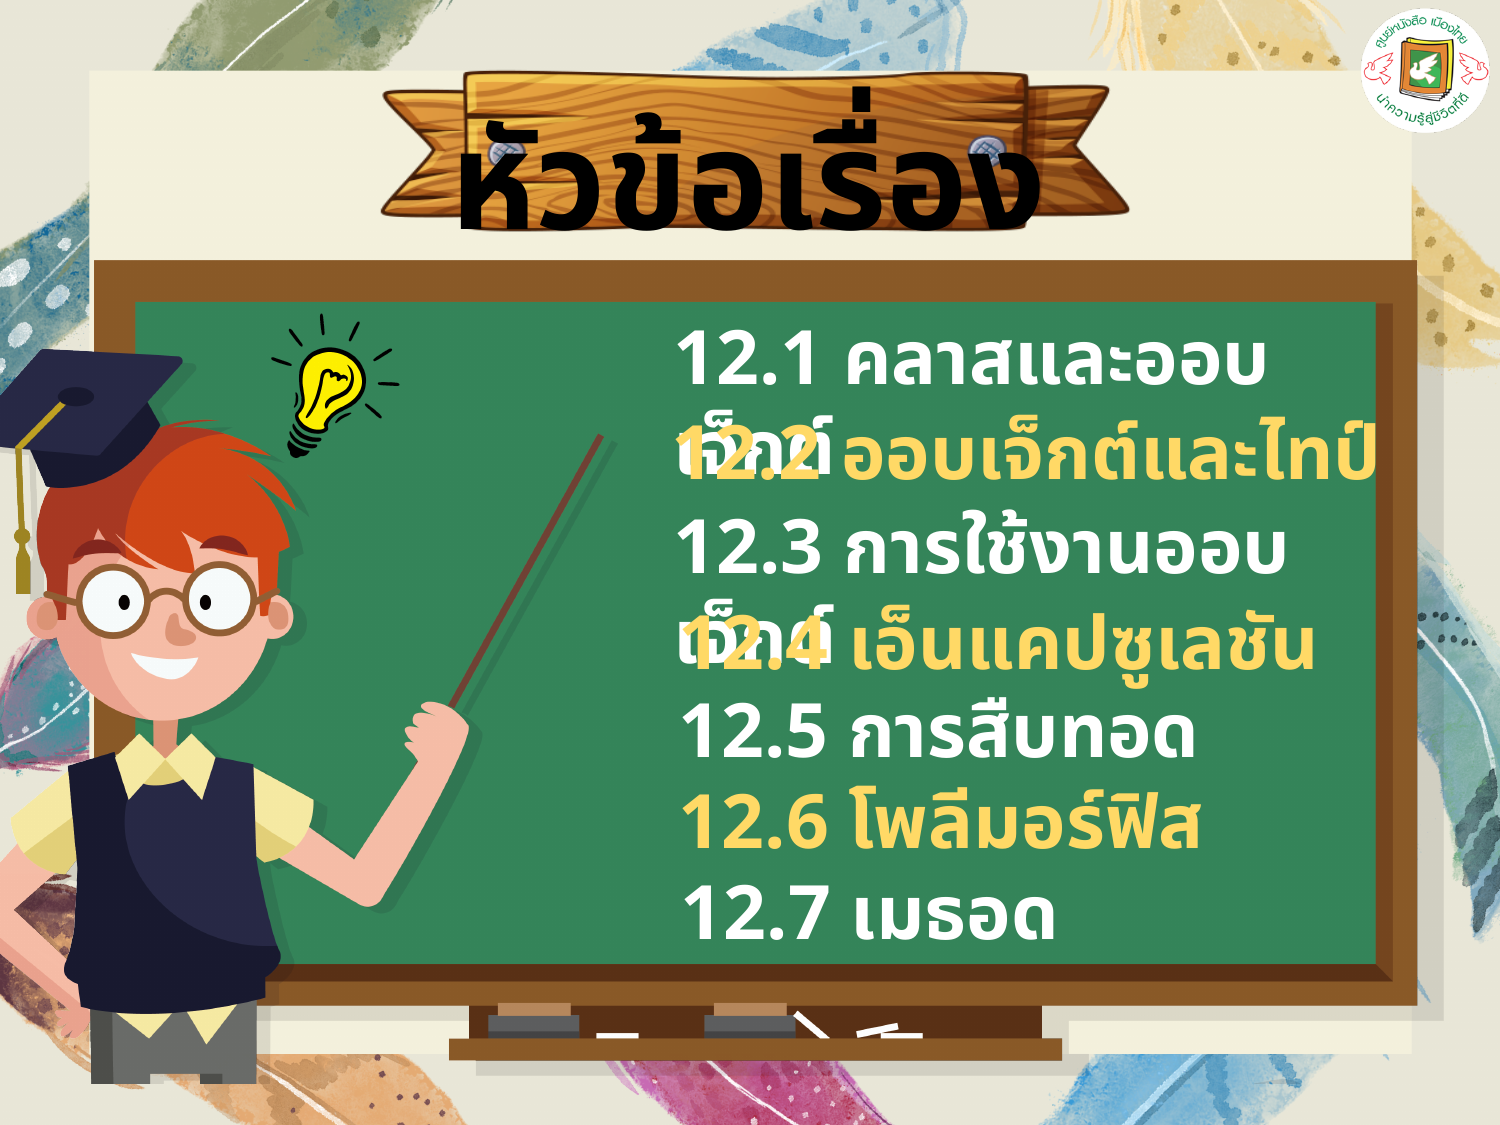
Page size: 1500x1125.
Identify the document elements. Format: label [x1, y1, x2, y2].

text_box [215, 41, 1286, 260]
picture [0, 0, 1500, 1125]
text_box [0, 260, 1463, 1084]
